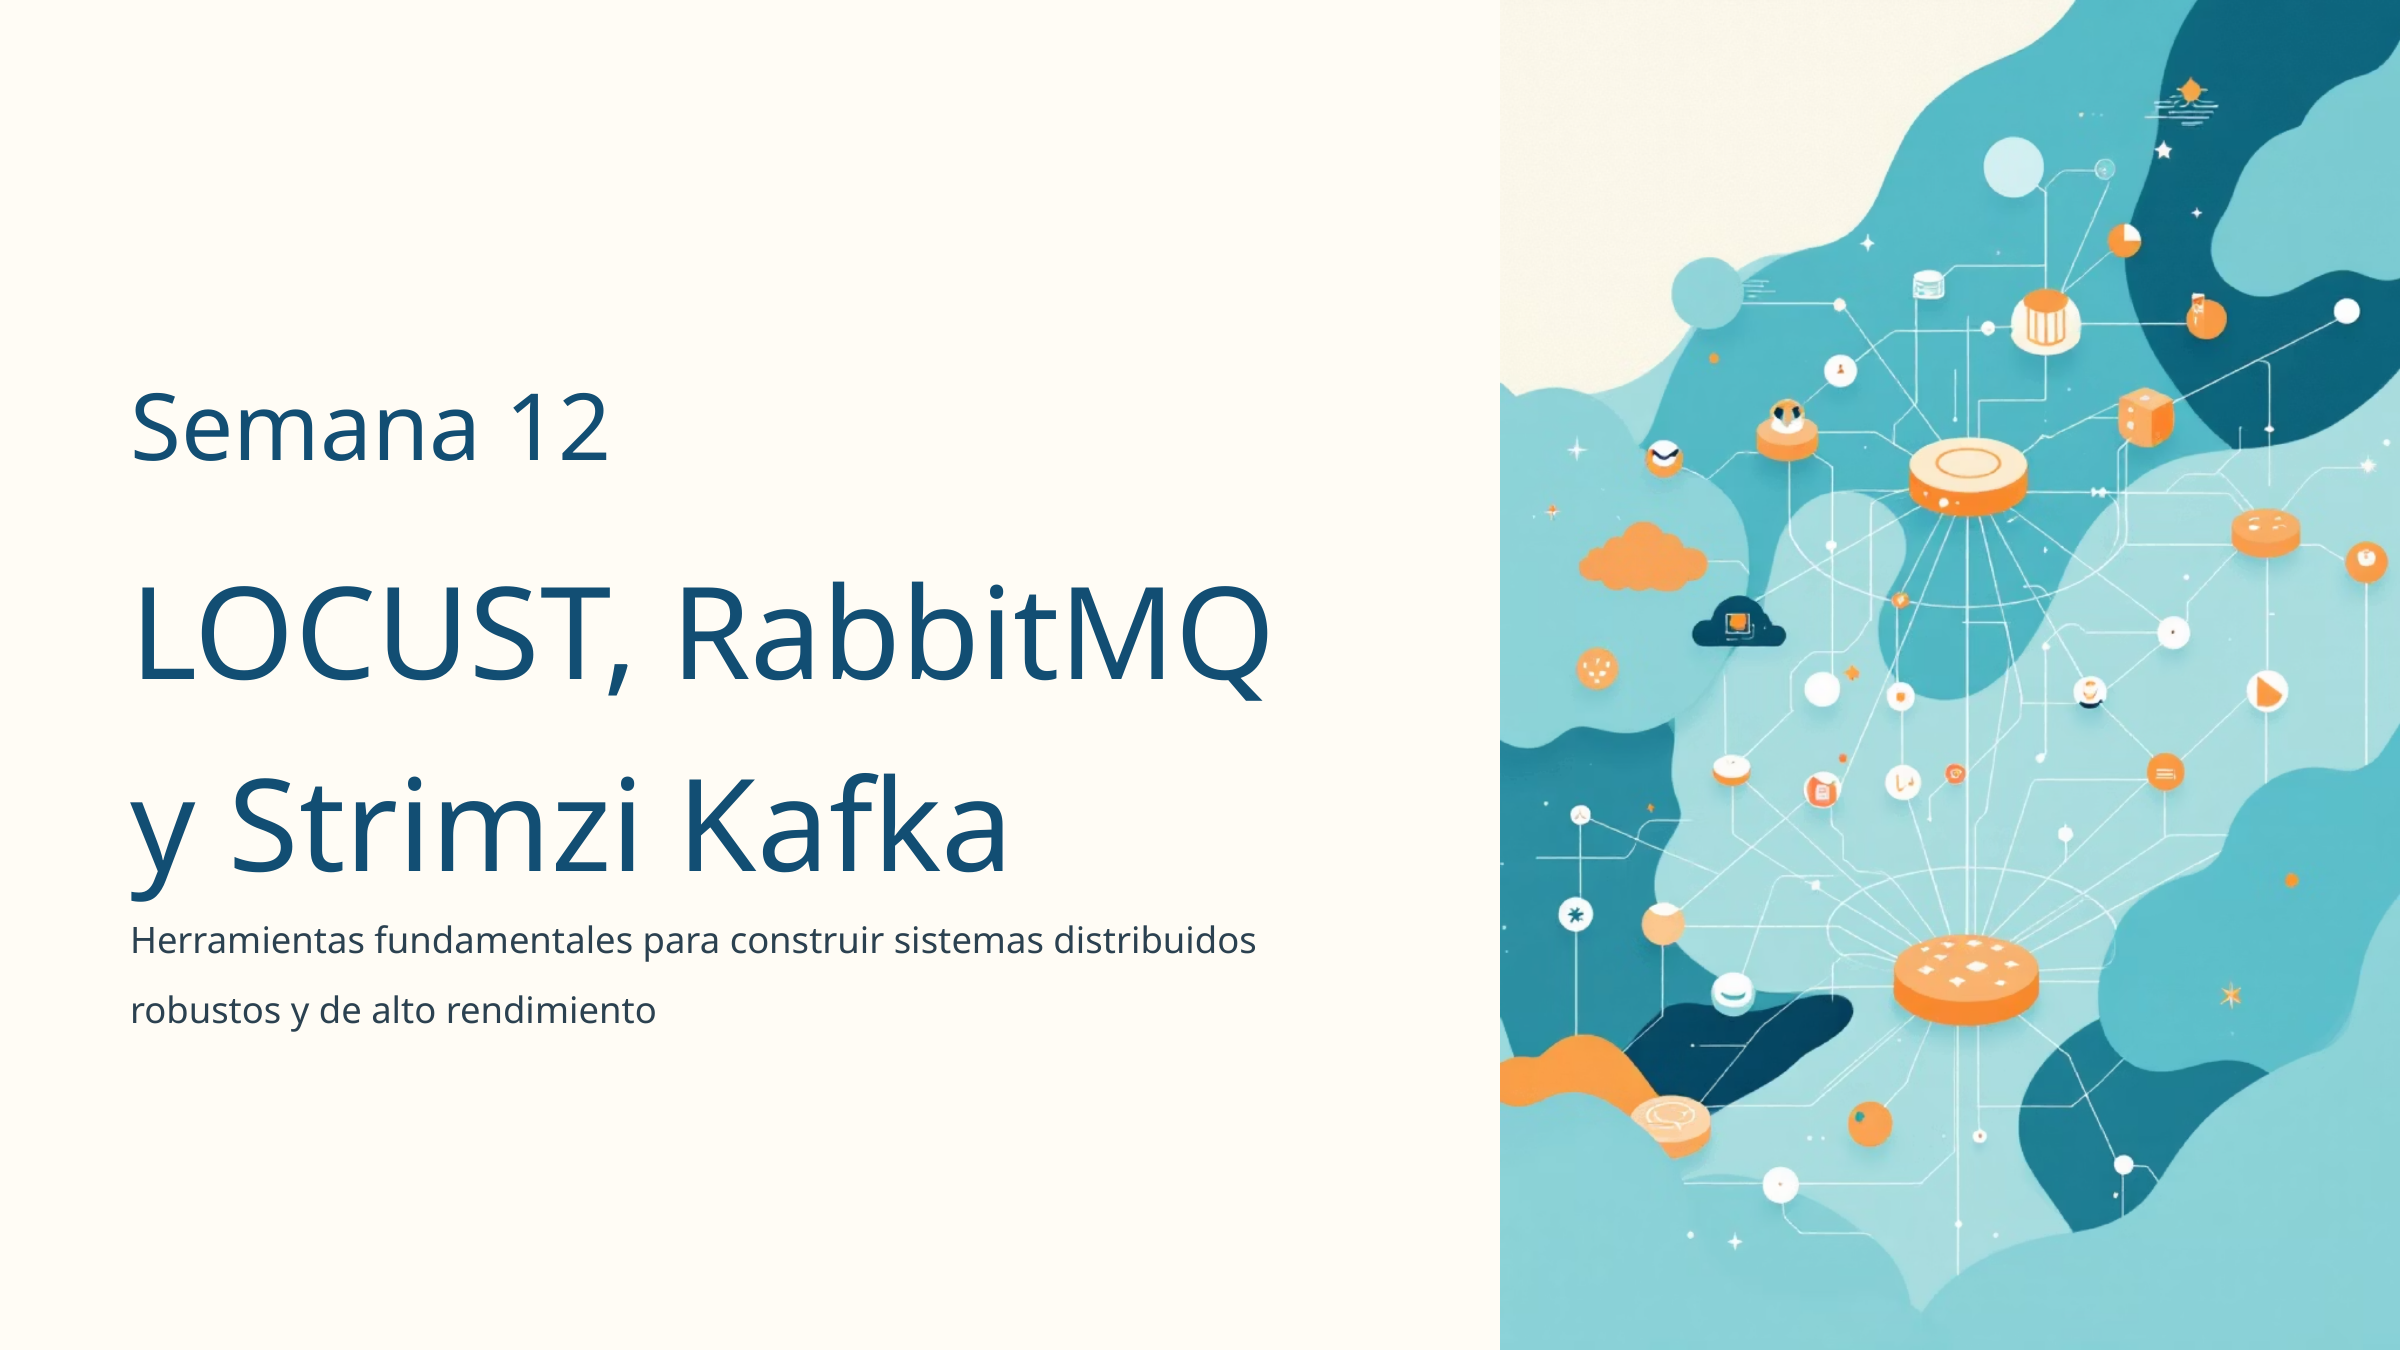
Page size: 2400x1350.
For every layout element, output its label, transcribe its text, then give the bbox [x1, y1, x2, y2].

text_box Herramientas fundamentales para construir sistemas distribuidos robustos y de alto rendimiento [130, 889, 1370, 1009]
text_box Semana 12 [130, 341, 1061, 458]
text_box LOCUST, RabbitMQ y Strimzi Kafka [130, 513, 1370, 835]
picture [1499, 0, 2400, 1350]
